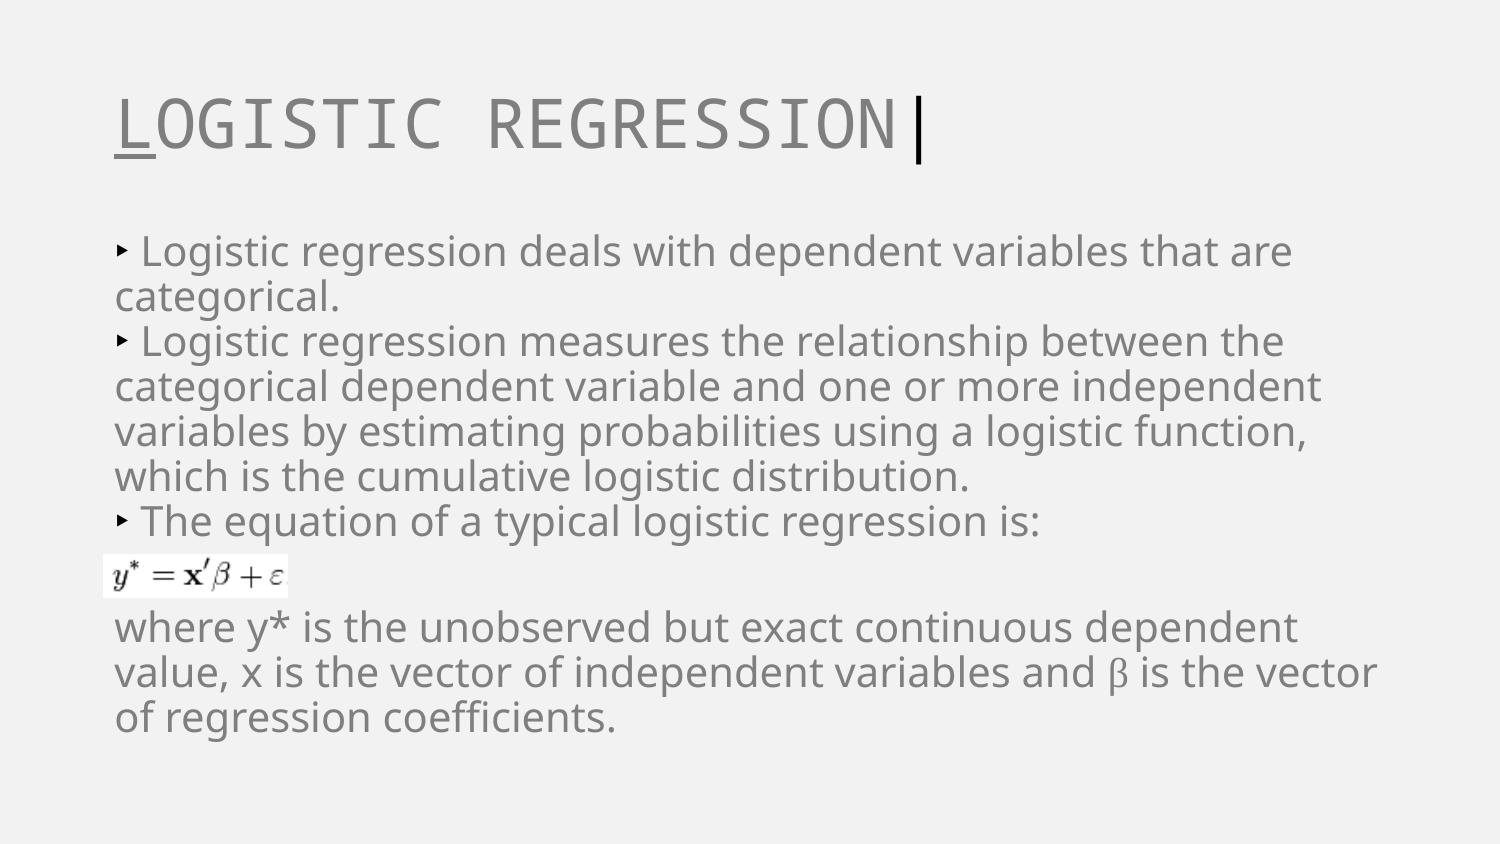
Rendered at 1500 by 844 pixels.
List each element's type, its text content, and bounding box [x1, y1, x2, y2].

title LOGISTIC REGRESSION| [103, 44, 1397, 208]
picture [102, 553, 288, 599]
list ‣ Logistic regression deals with dependent variables that are categorical. ‣ Logistic regression measures the relationship between the categorical dependent variable and one or more independent variables by estimating probabilities using a logistic function, which is the cumulative logistic distribution. ‣ The equation of a typical logistic regression is: where y* is the unobserved but exact continuous dependent value, x is the vector of independent variables and β is the vector of regression coefficients. [103, 224, 1397, 760]
